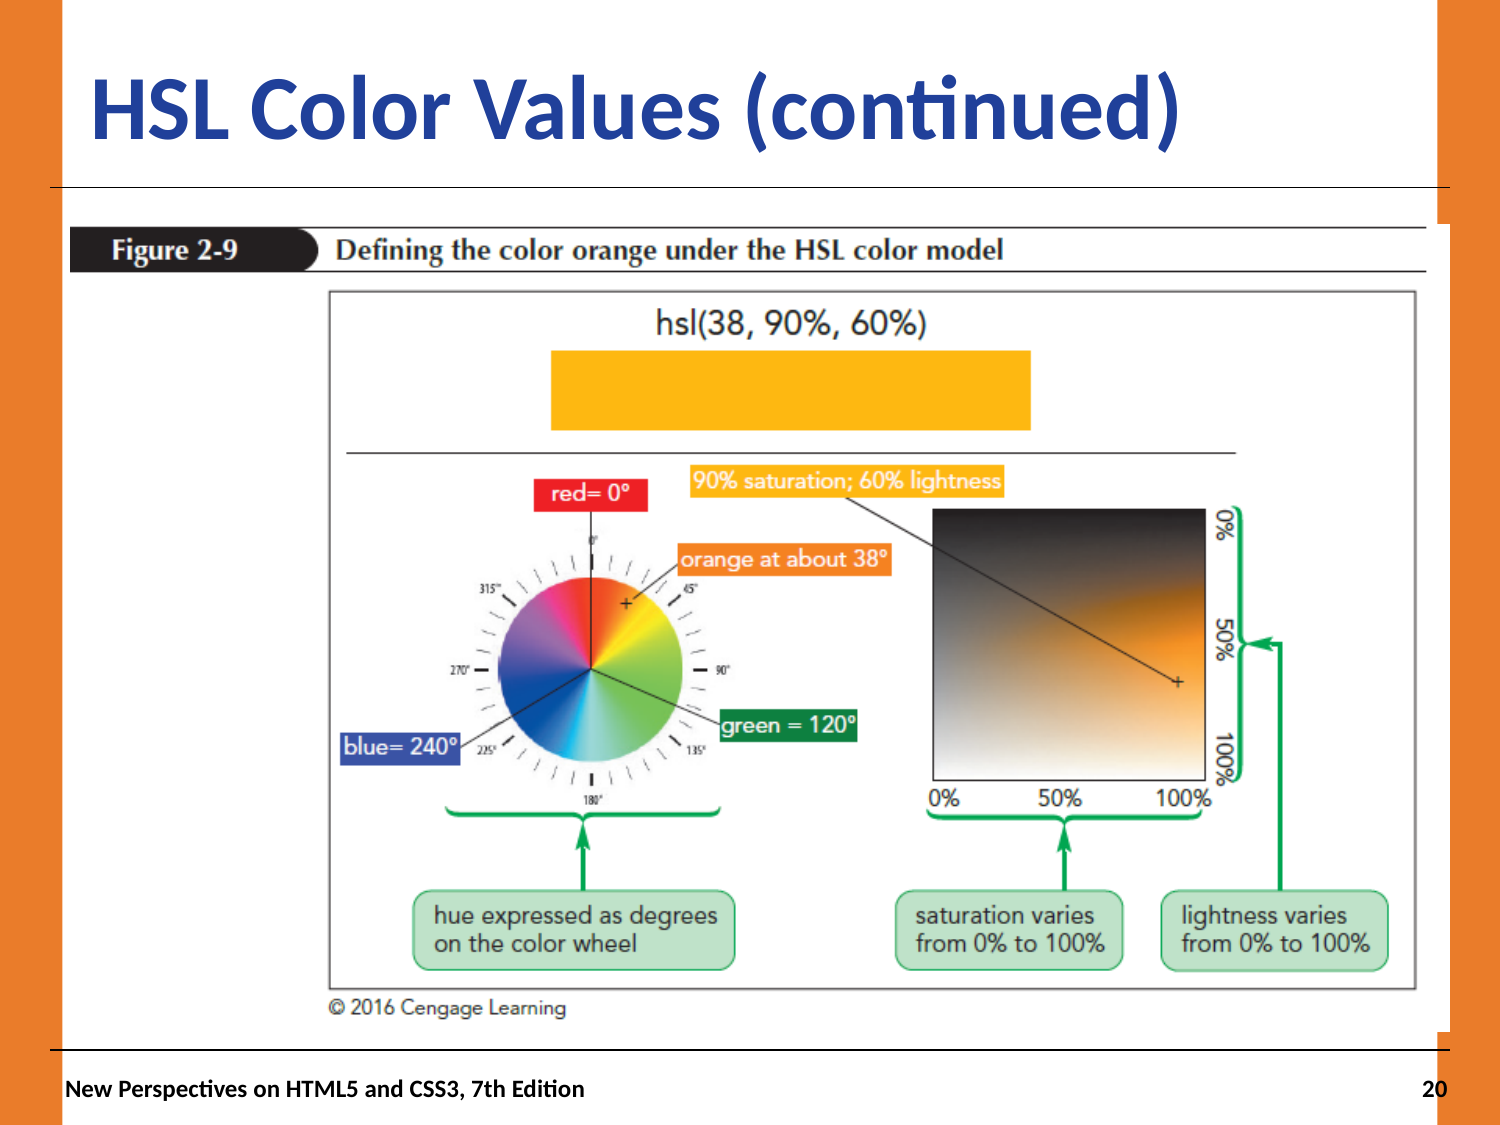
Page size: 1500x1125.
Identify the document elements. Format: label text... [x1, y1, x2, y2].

slide_number 20 [1374, 1050, 1463, 1125]
picture [70, 224, 1451, 1032]
footer New Perspectives on HTML5 and CSS3, 7th Edition [50, 1050, 1374, 1125]
title HSL Color Values (continued) [74, 24, 1438, 181]
